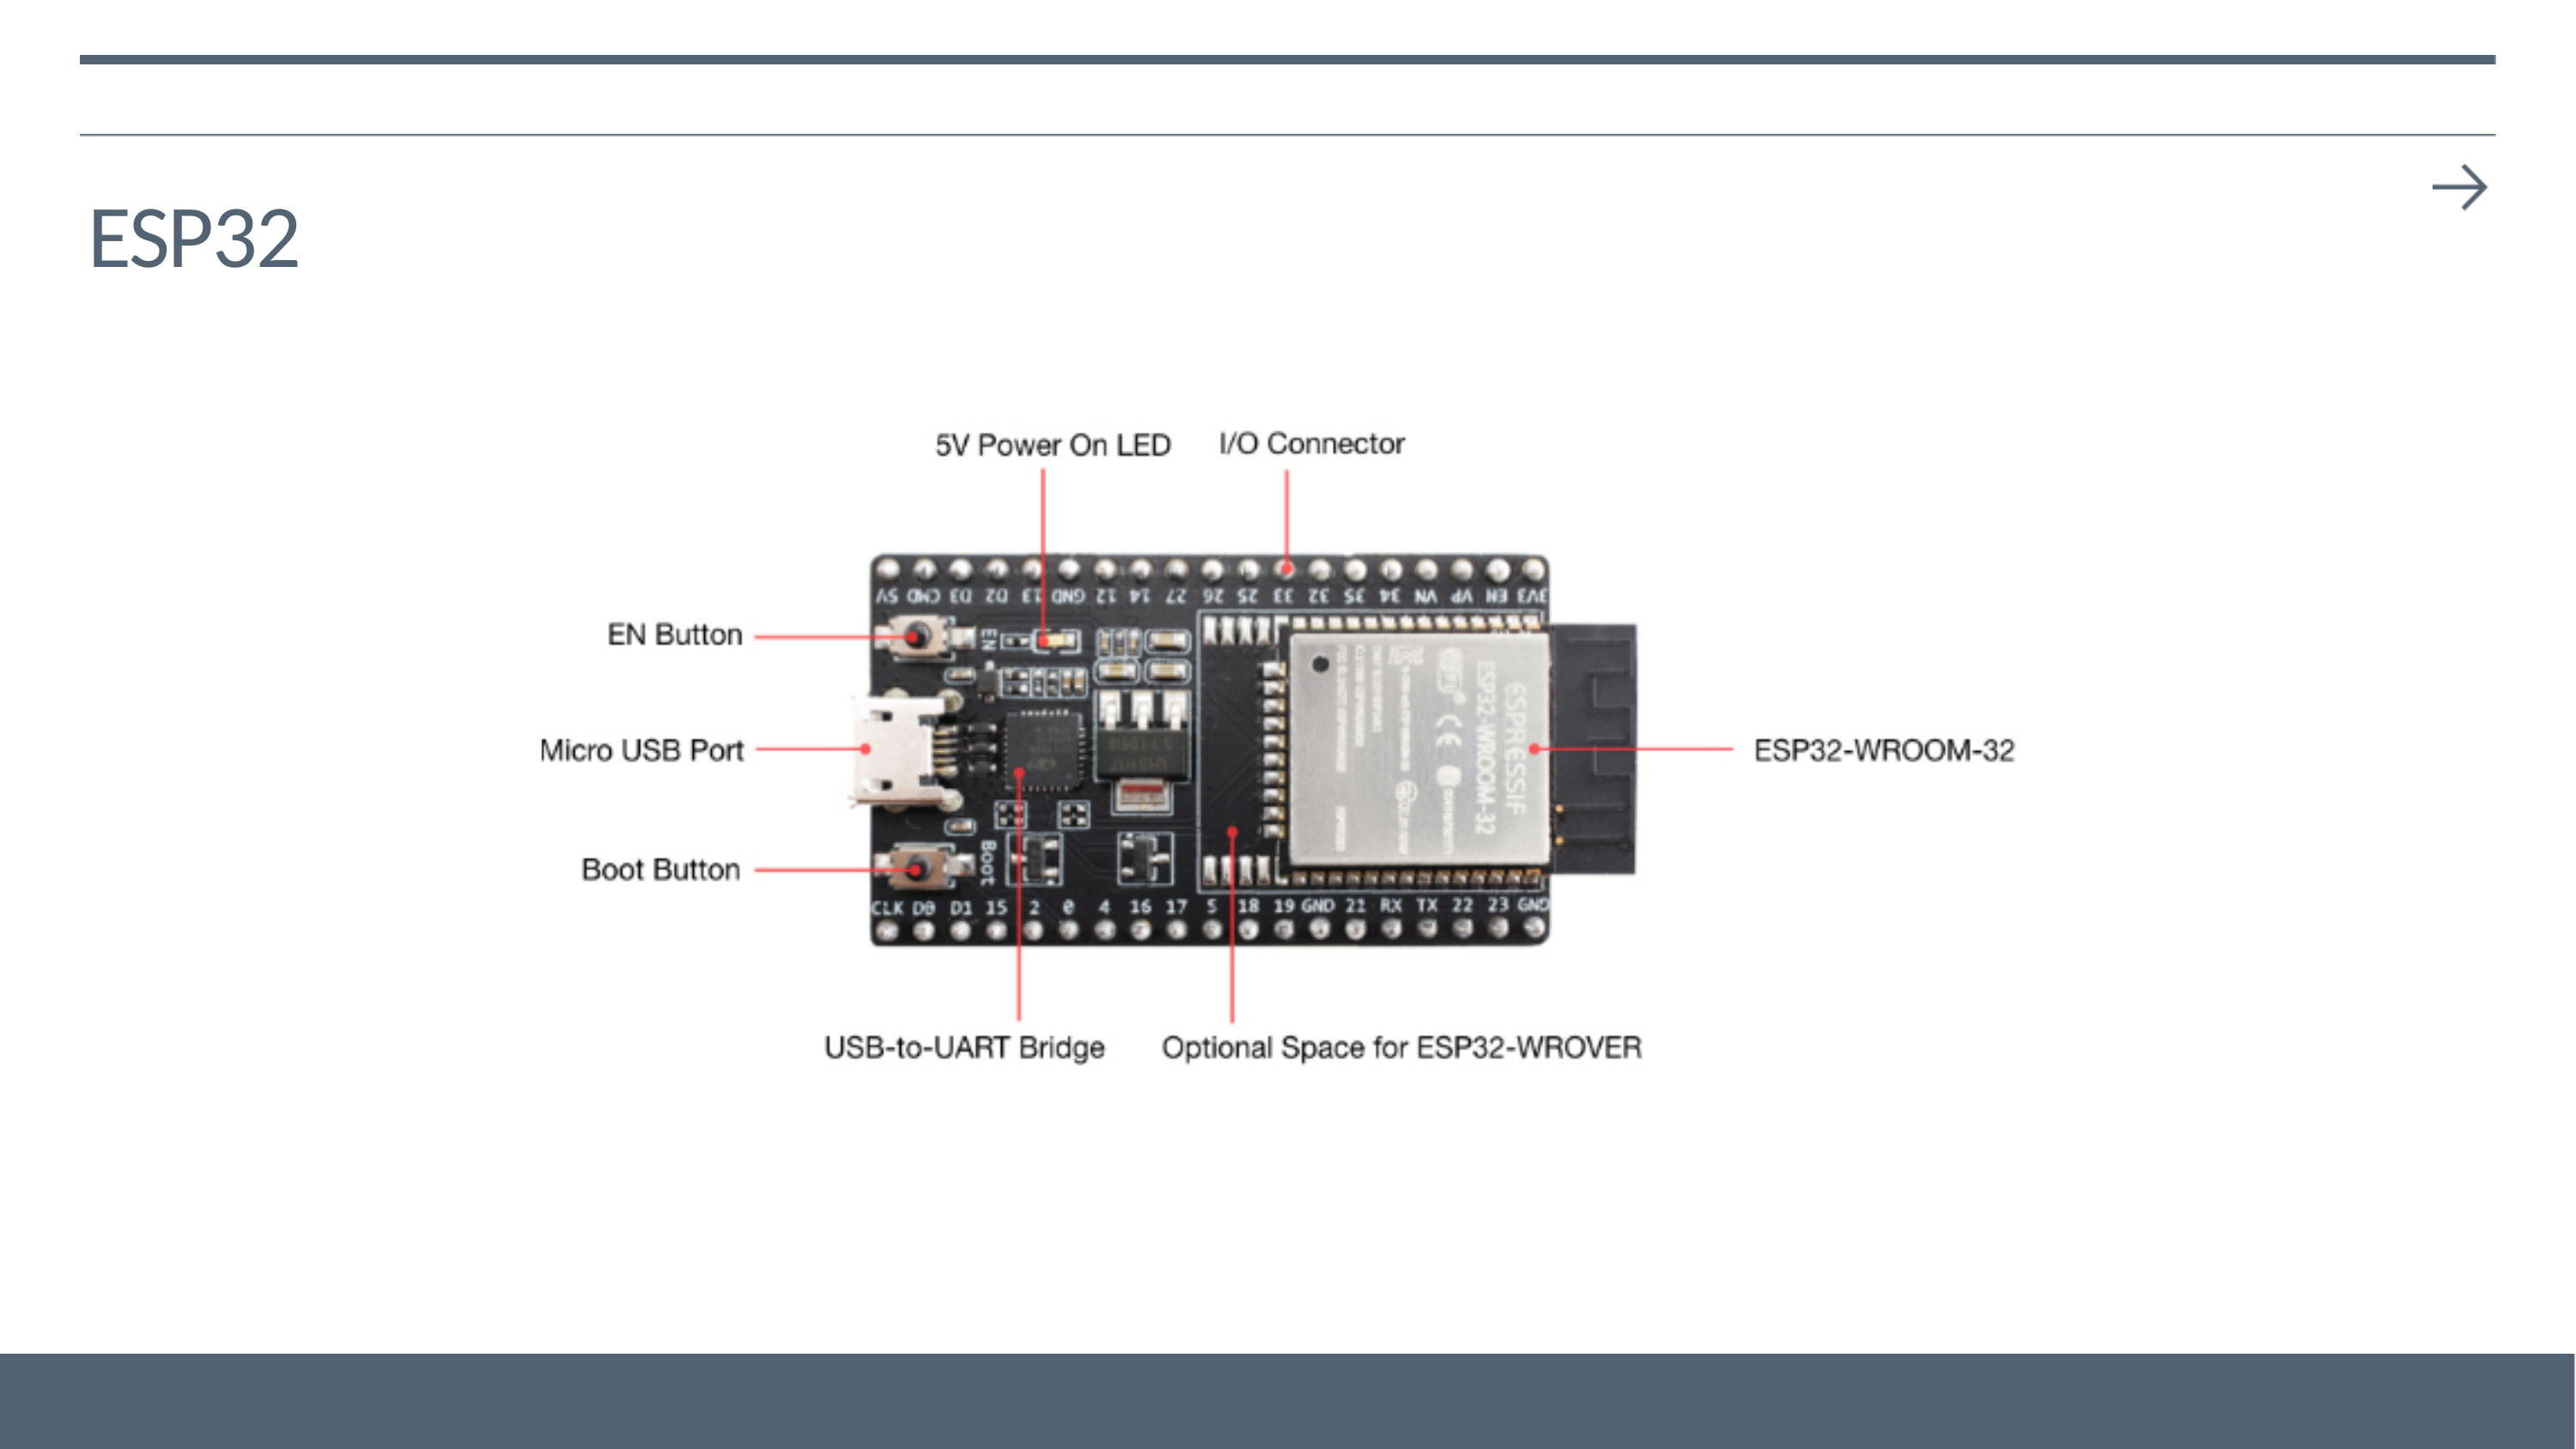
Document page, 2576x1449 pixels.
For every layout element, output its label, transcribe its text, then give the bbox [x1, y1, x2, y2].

picture [0, 1353, 2576, 1449]
picture [541, 391, 2035, 1108]
picture [2433, 164, 2489, 212]
text_box ESP32 [88, 173, 736, 299]
picture [80, 133, 2496, 136]
picture [80, 55, 2496, 65]
